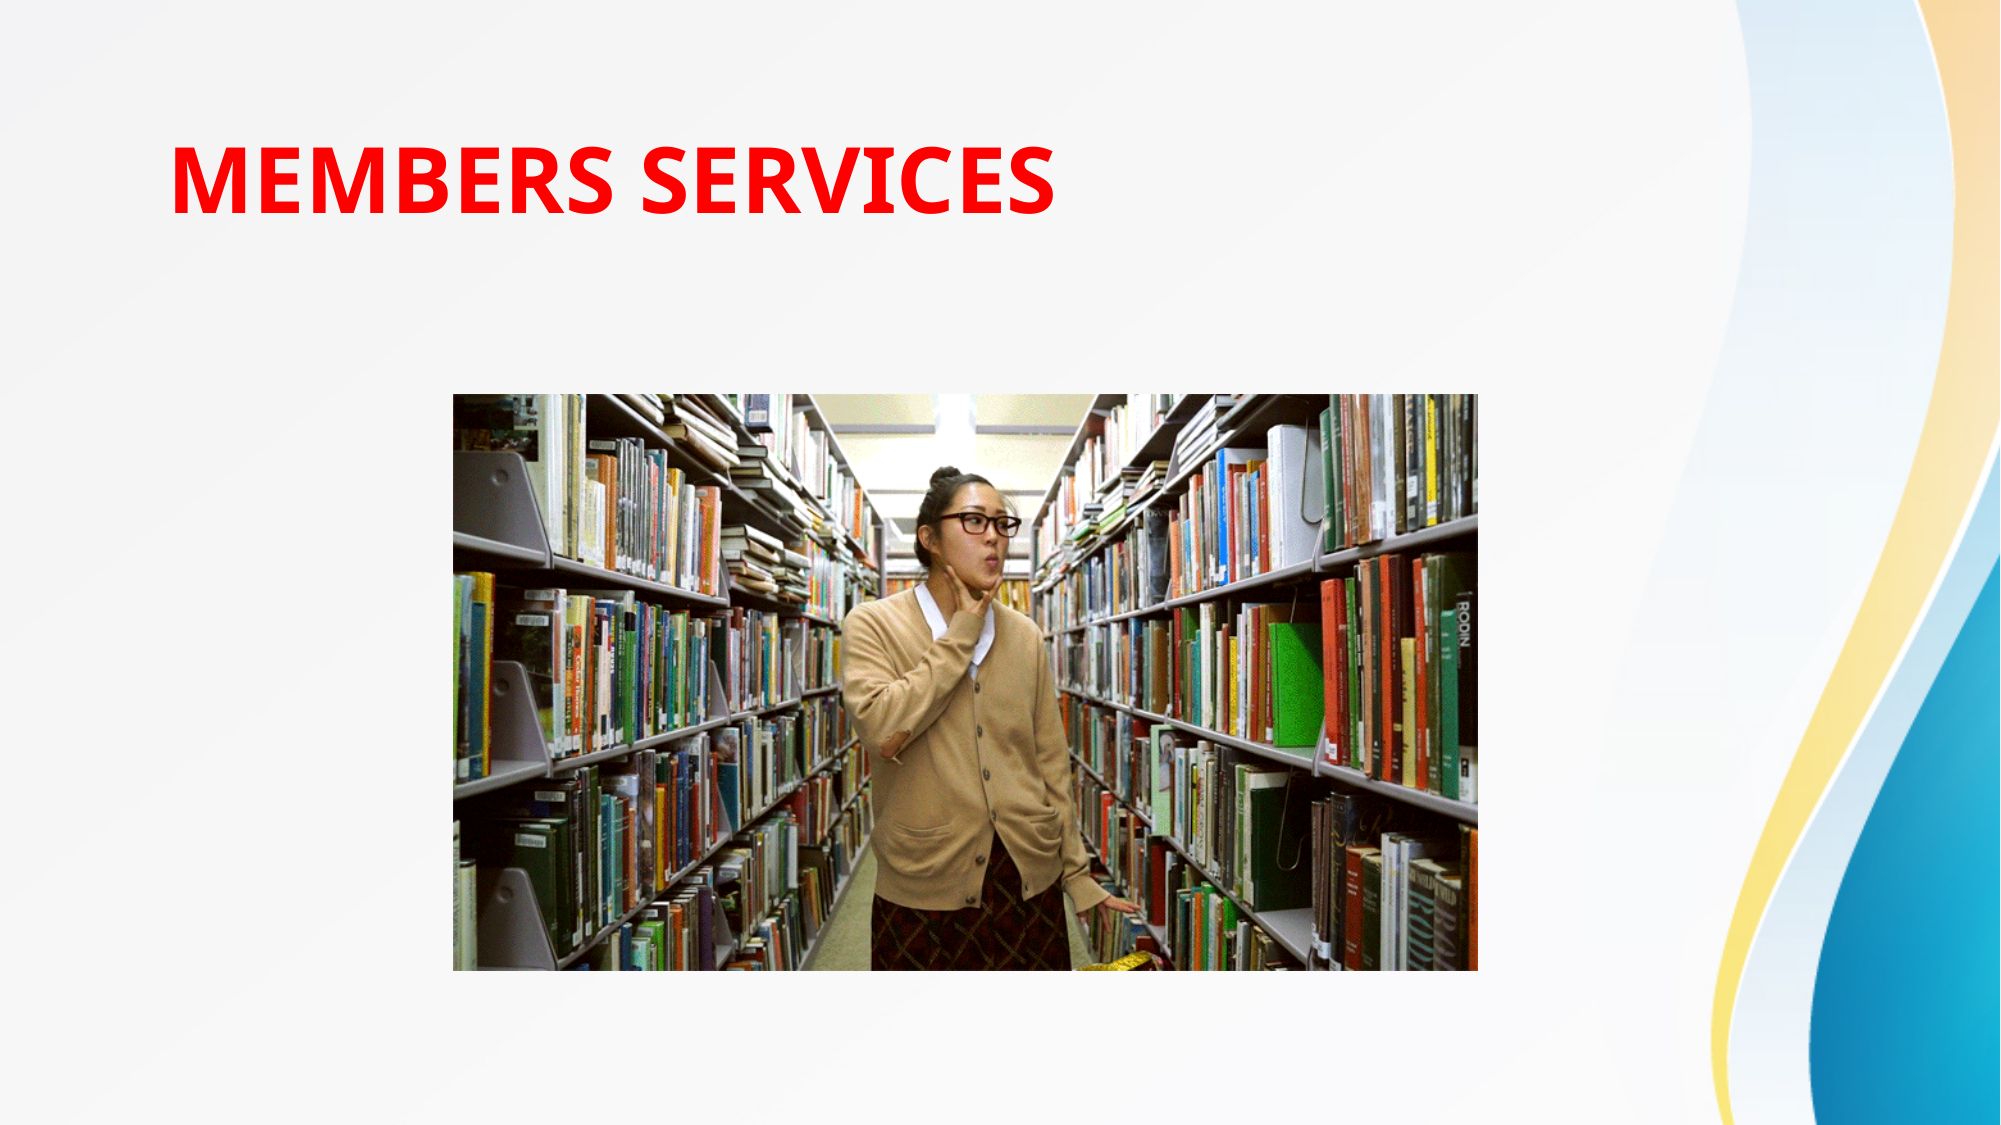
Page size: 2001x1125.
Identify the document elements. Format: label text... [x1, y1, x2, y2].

text_box MEMBERS SERVICES [152, 114, 1074, 350]
picture [0, 0, 2001, 1125]
